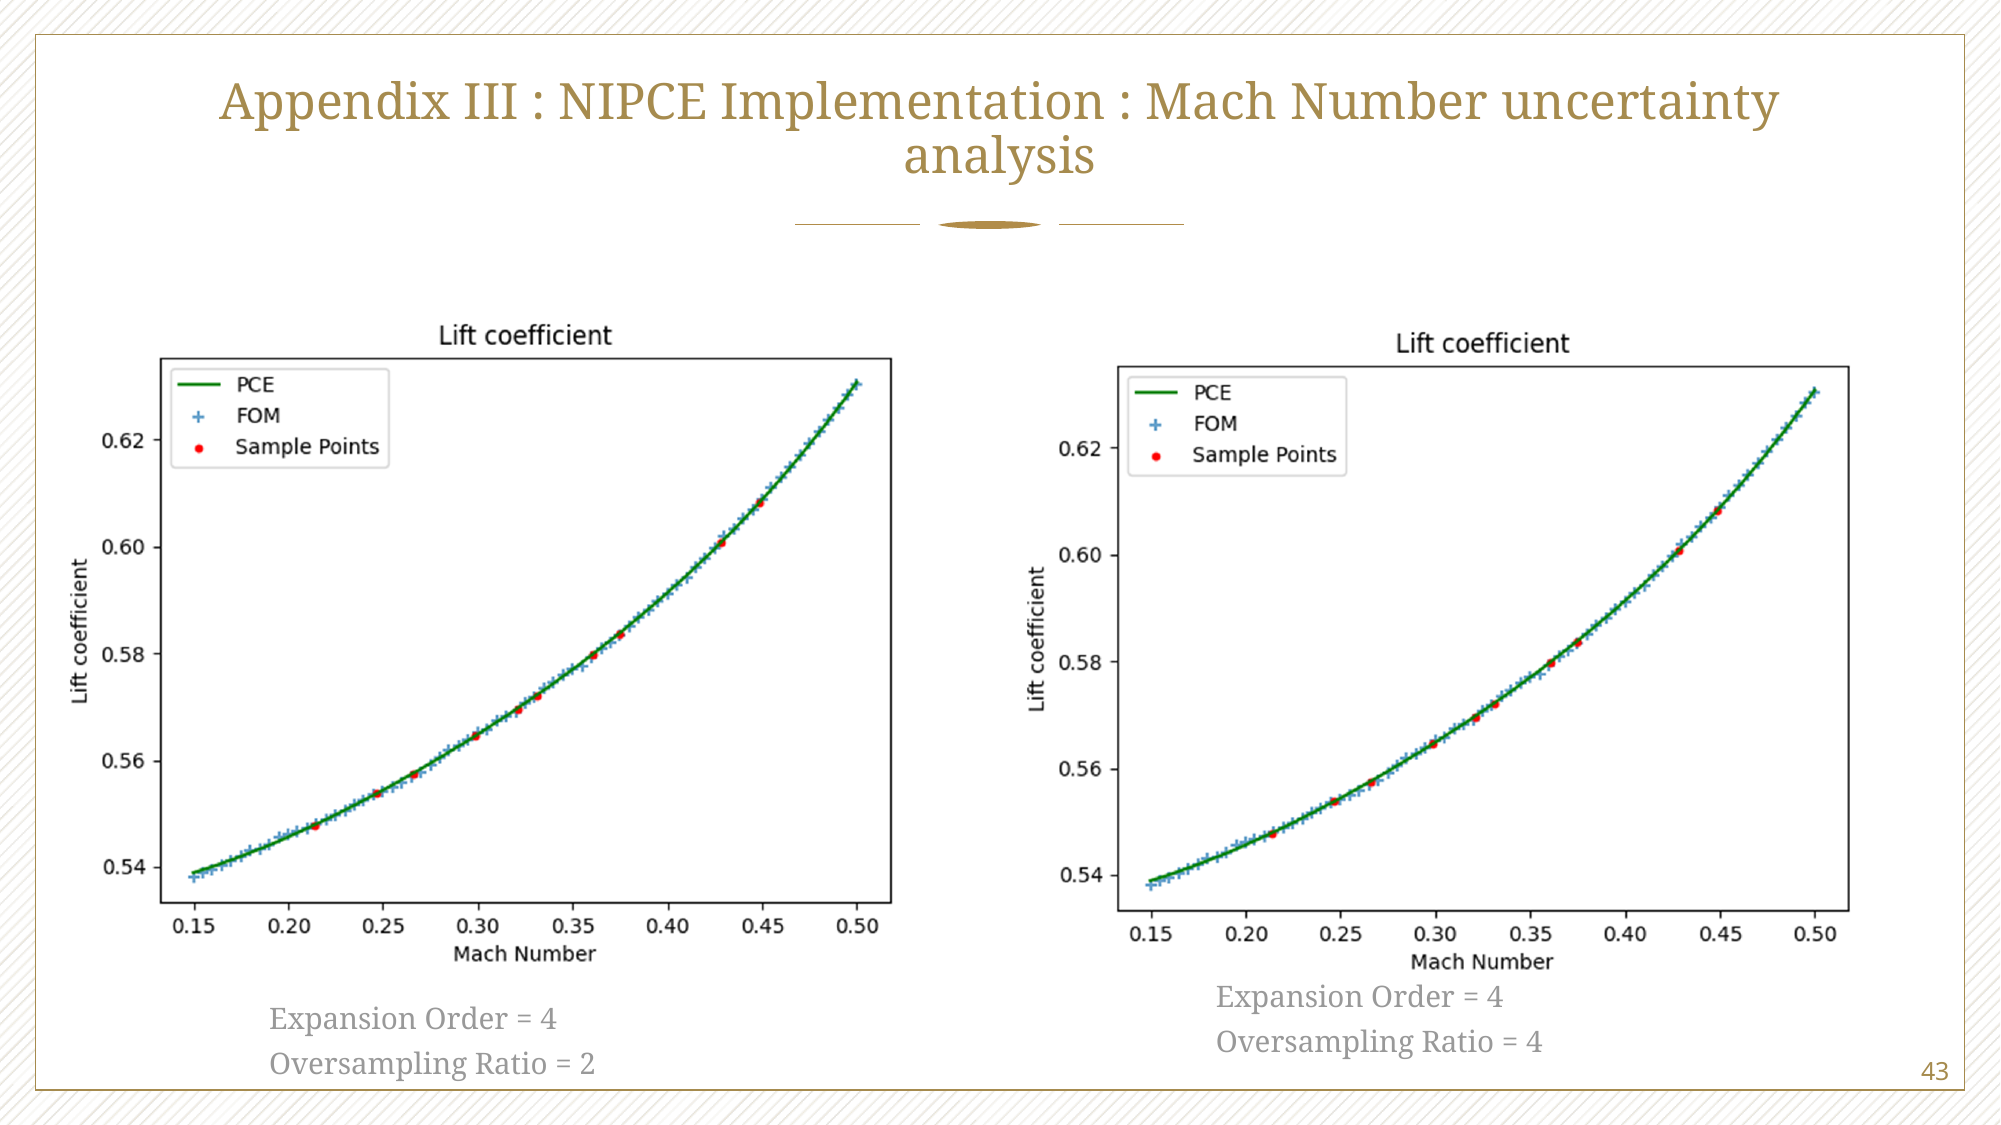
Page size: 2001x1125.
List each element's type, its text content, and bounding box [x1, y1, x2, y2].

list Expansion Order = 4 Oversampling Ratio = 4 [1215, 996, 1726, 1081]
list Expansion Order = 4 Oversampling Ratio = 2 [269, 1009, 780, 1103]
slide_number ‹#› [1514, 1042, 1965, 1103]
picture [0, 0, 2001, 1125]
title Appendix III : NIPCE Implementation : Mach Number uncertainty analysis [137, 34, 1863, 226]
